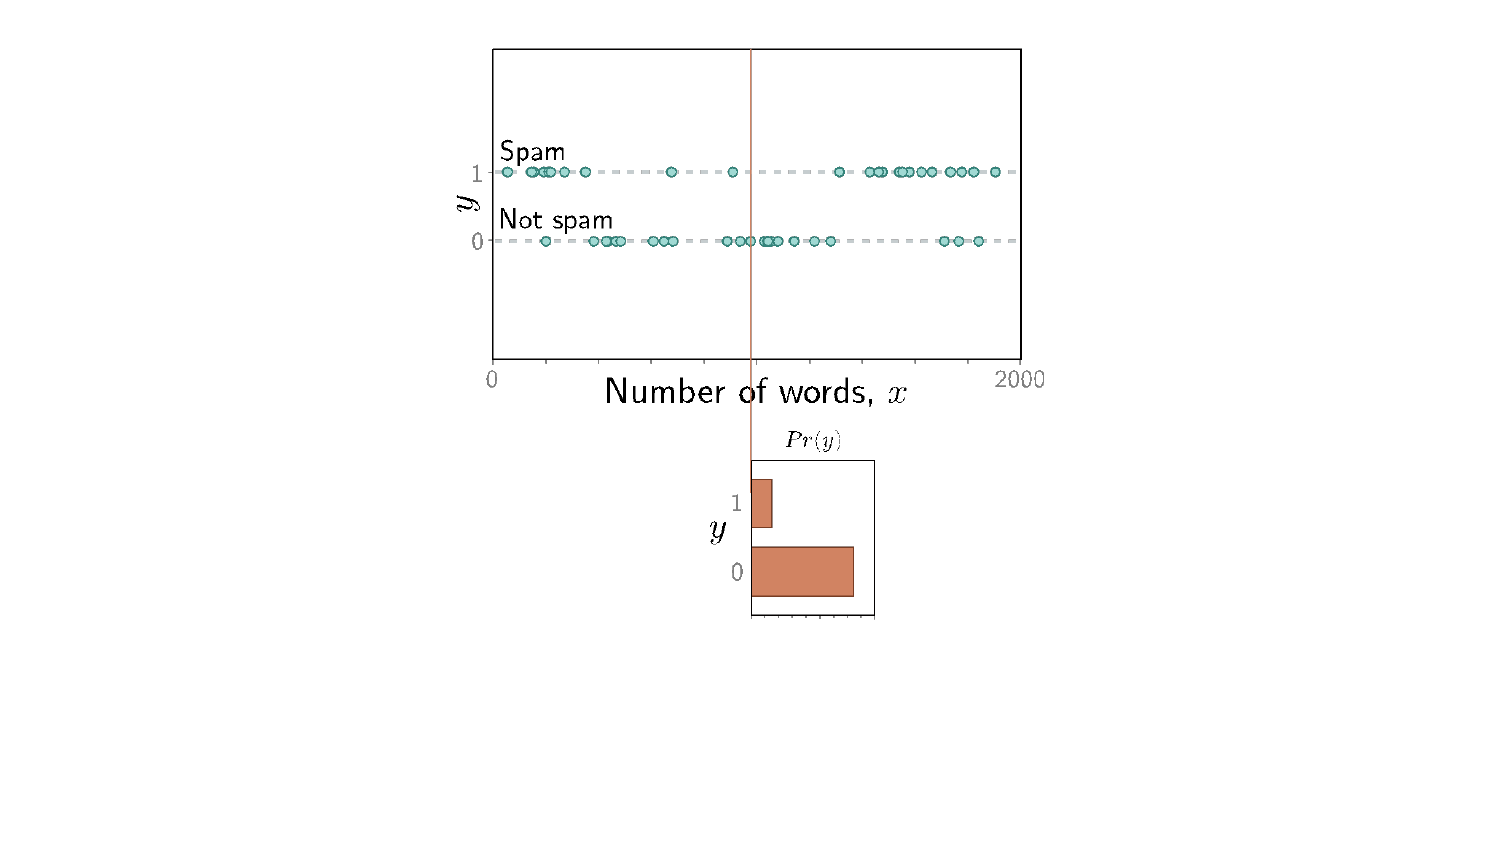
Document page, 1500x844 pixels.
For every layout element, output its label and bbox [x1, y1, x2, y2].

picture [415, 24, 1085, 819]
